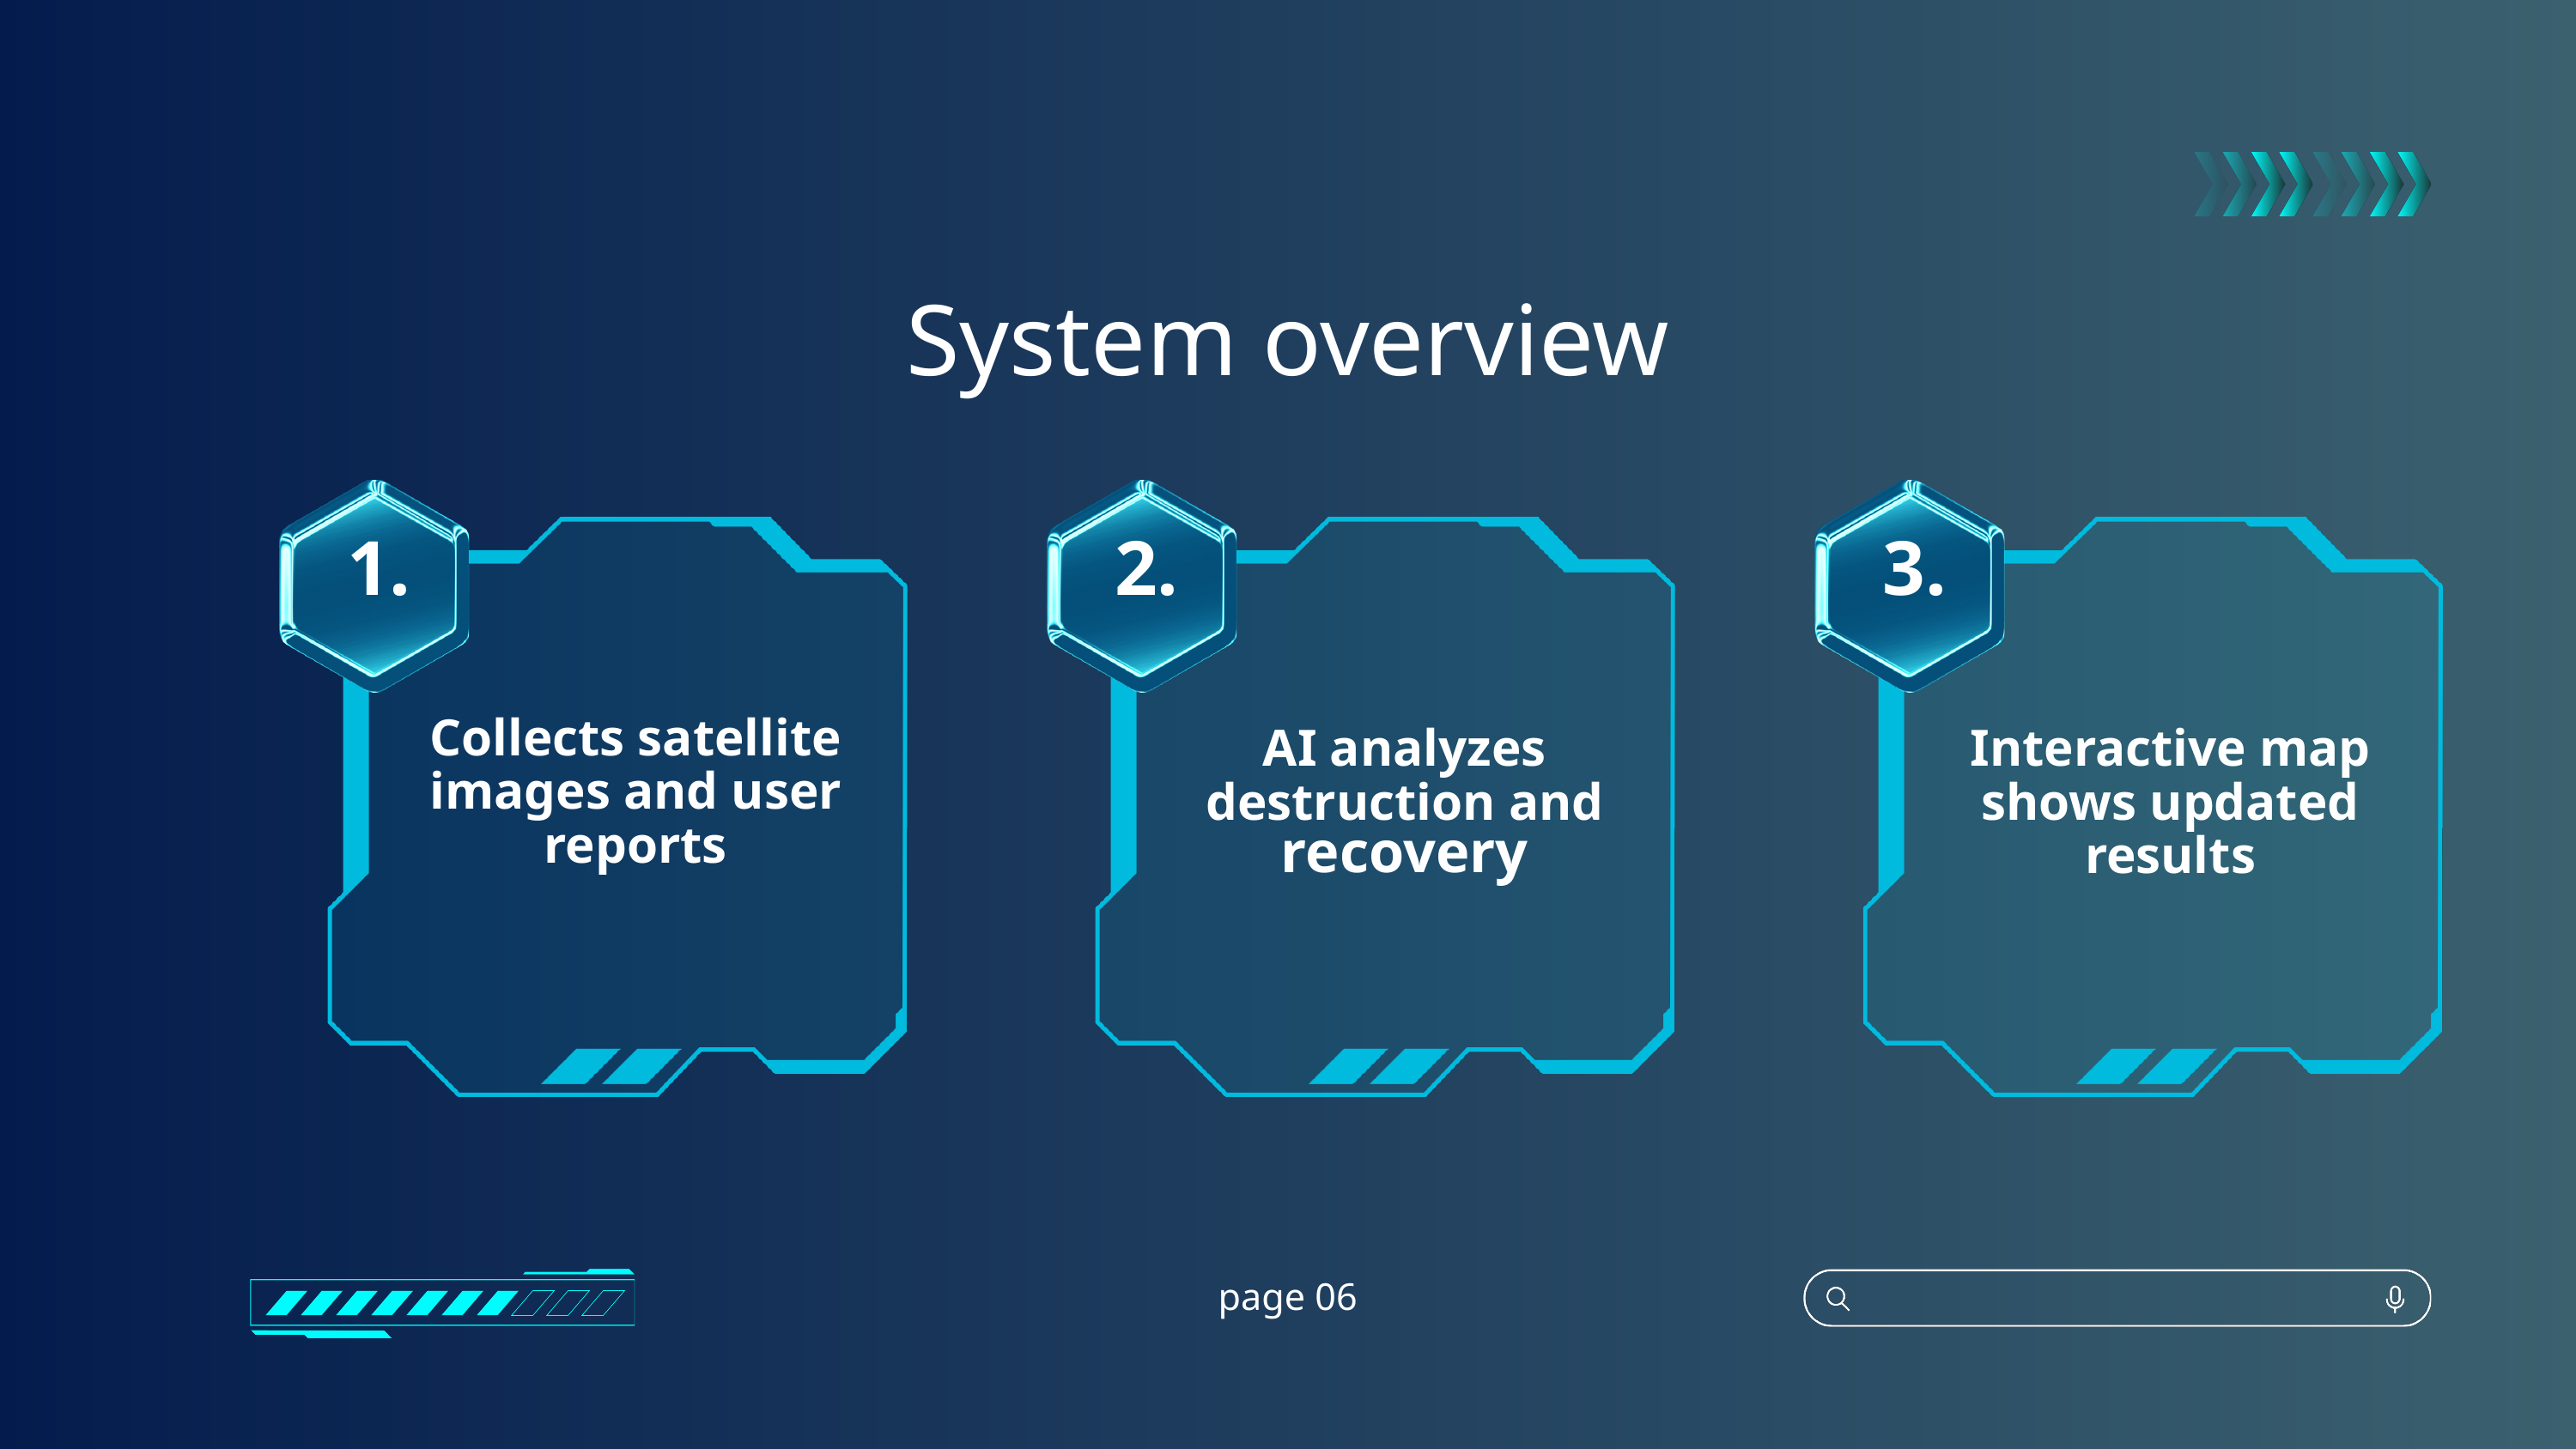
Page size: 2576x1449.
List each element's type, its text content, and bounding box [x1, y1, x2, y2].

text_box Interactive map shows updated results [1936, 722, 2404, 884]
text_box [1803, 1269, 2432, 1327]
text_box [1095, 517, 1675, 1097]
text_box [327, 517, 908, 1097]
text_box [1814, 480, 2005, 693]
text_box Collects satellite images and user reports [380, 712, 891, 873]
text_box [2194, 152, 2313, 216]
text_box 2. [1098, 530, 1195, 611]
text_box page 06 [1124, 1277, 1452, 1319]
text_box 3. [1866, 530, 1963, 611]
text_box System overview [650, 271, 1926, 395]
text_box 1. [331, 530, 428, 611]
text_box [250, 1269, 635, 1338]
text_box [1862, 517, 2443, 1097]
text_box [1047, 480, 1237, 693]
text_box [279, 480, 470, 693]
text_box [2313, 152, 2432, 216]
text_box AI analyzes destruction and recovery [1194, 722, 1615, 884]
